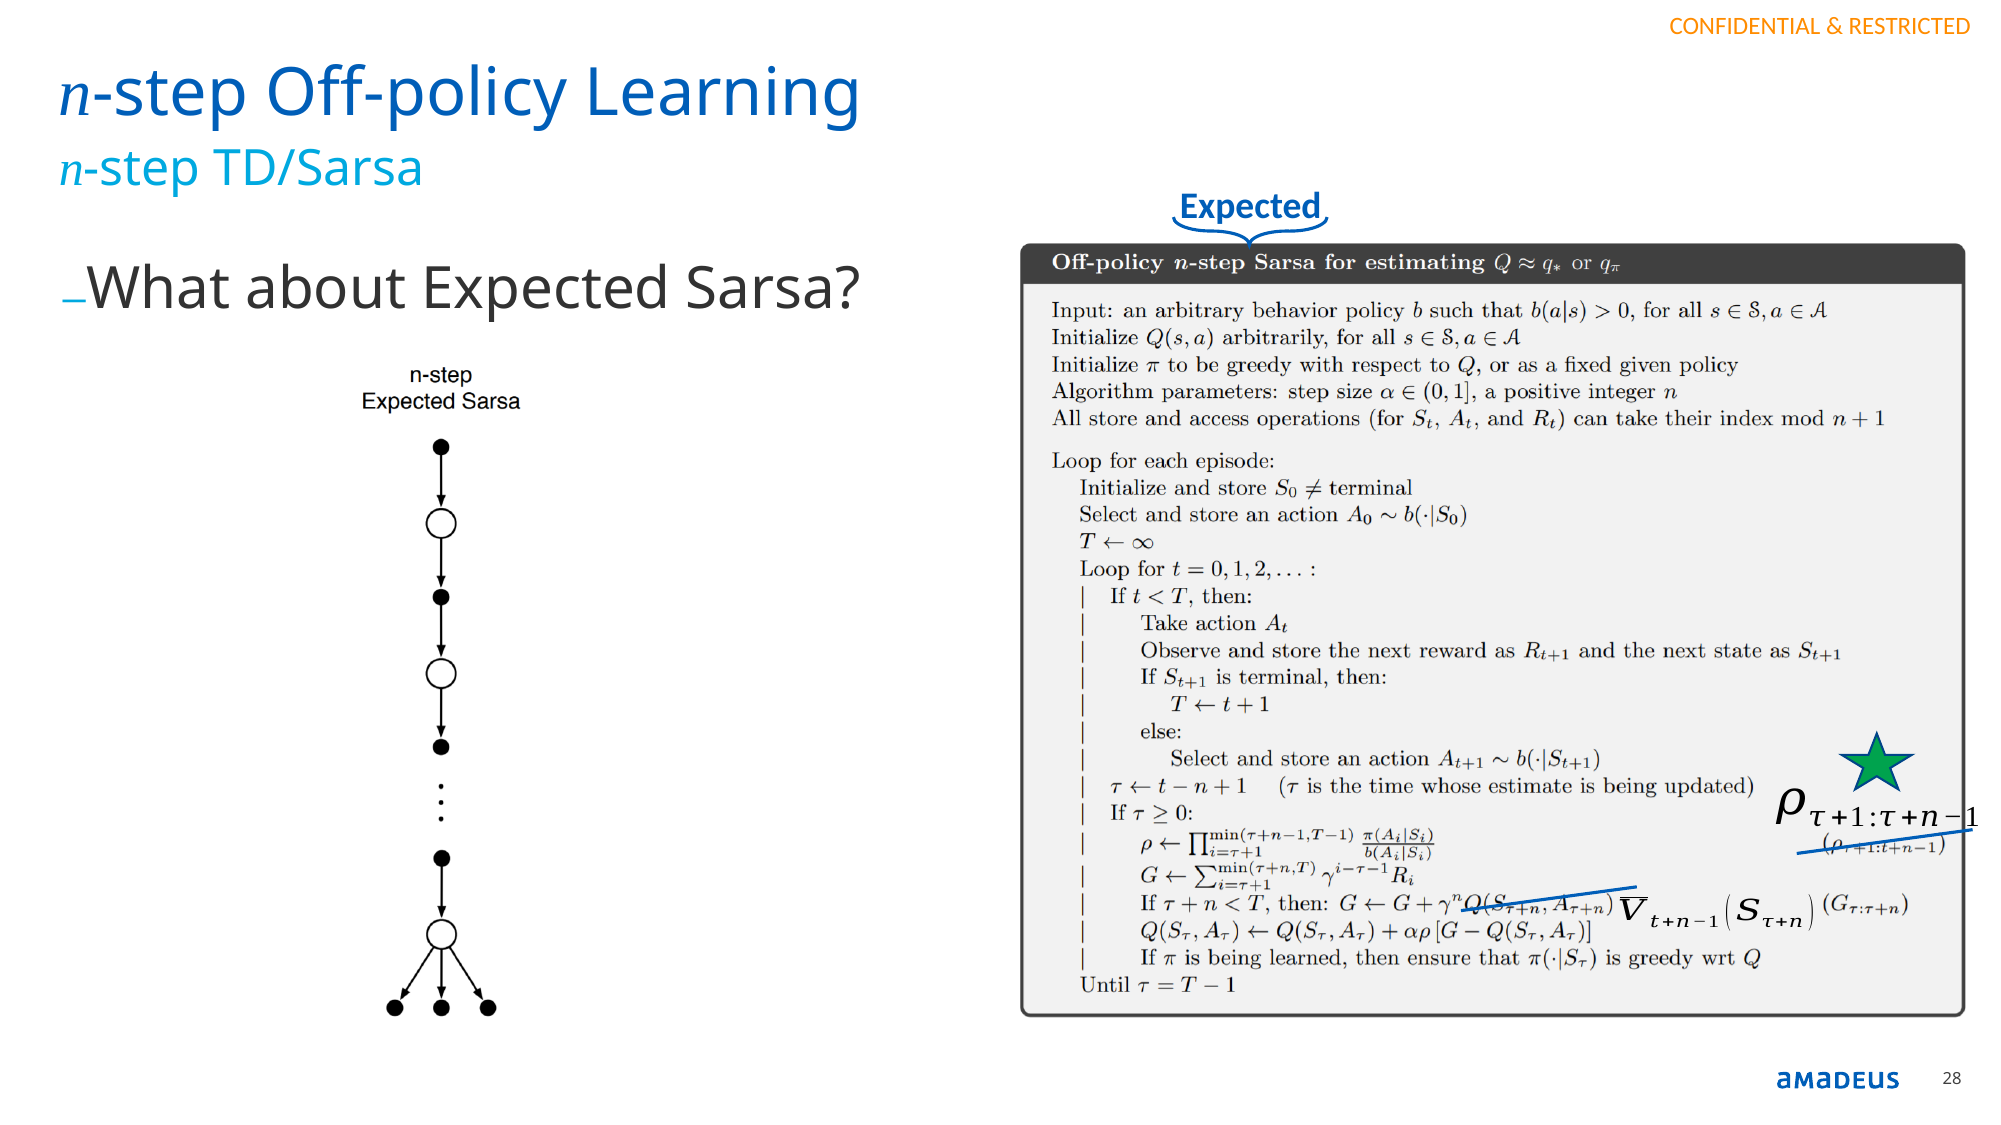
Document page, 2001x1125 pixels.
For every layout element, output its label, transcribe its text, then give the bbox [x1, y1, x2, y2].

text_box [1796, 829, 1973, 854]
title n-step Off-policy Learning [43, 48, 1890, 128]
text_box [1232, 234, 1266, 238]
picture [352, 353, 527, 1031]
picture [1015, 238, 1973, 1024]
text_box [1460, 886, 1637, 911]
list n-step TD/Sarsa [43, 127, 1886, 205]
text_box Expected [1155, 173, 1347, 234]
list What about Expected Sarsa? [48, 242, 916, 1035]
slide_number 28 [1931, 1069, 1973, 1090]
